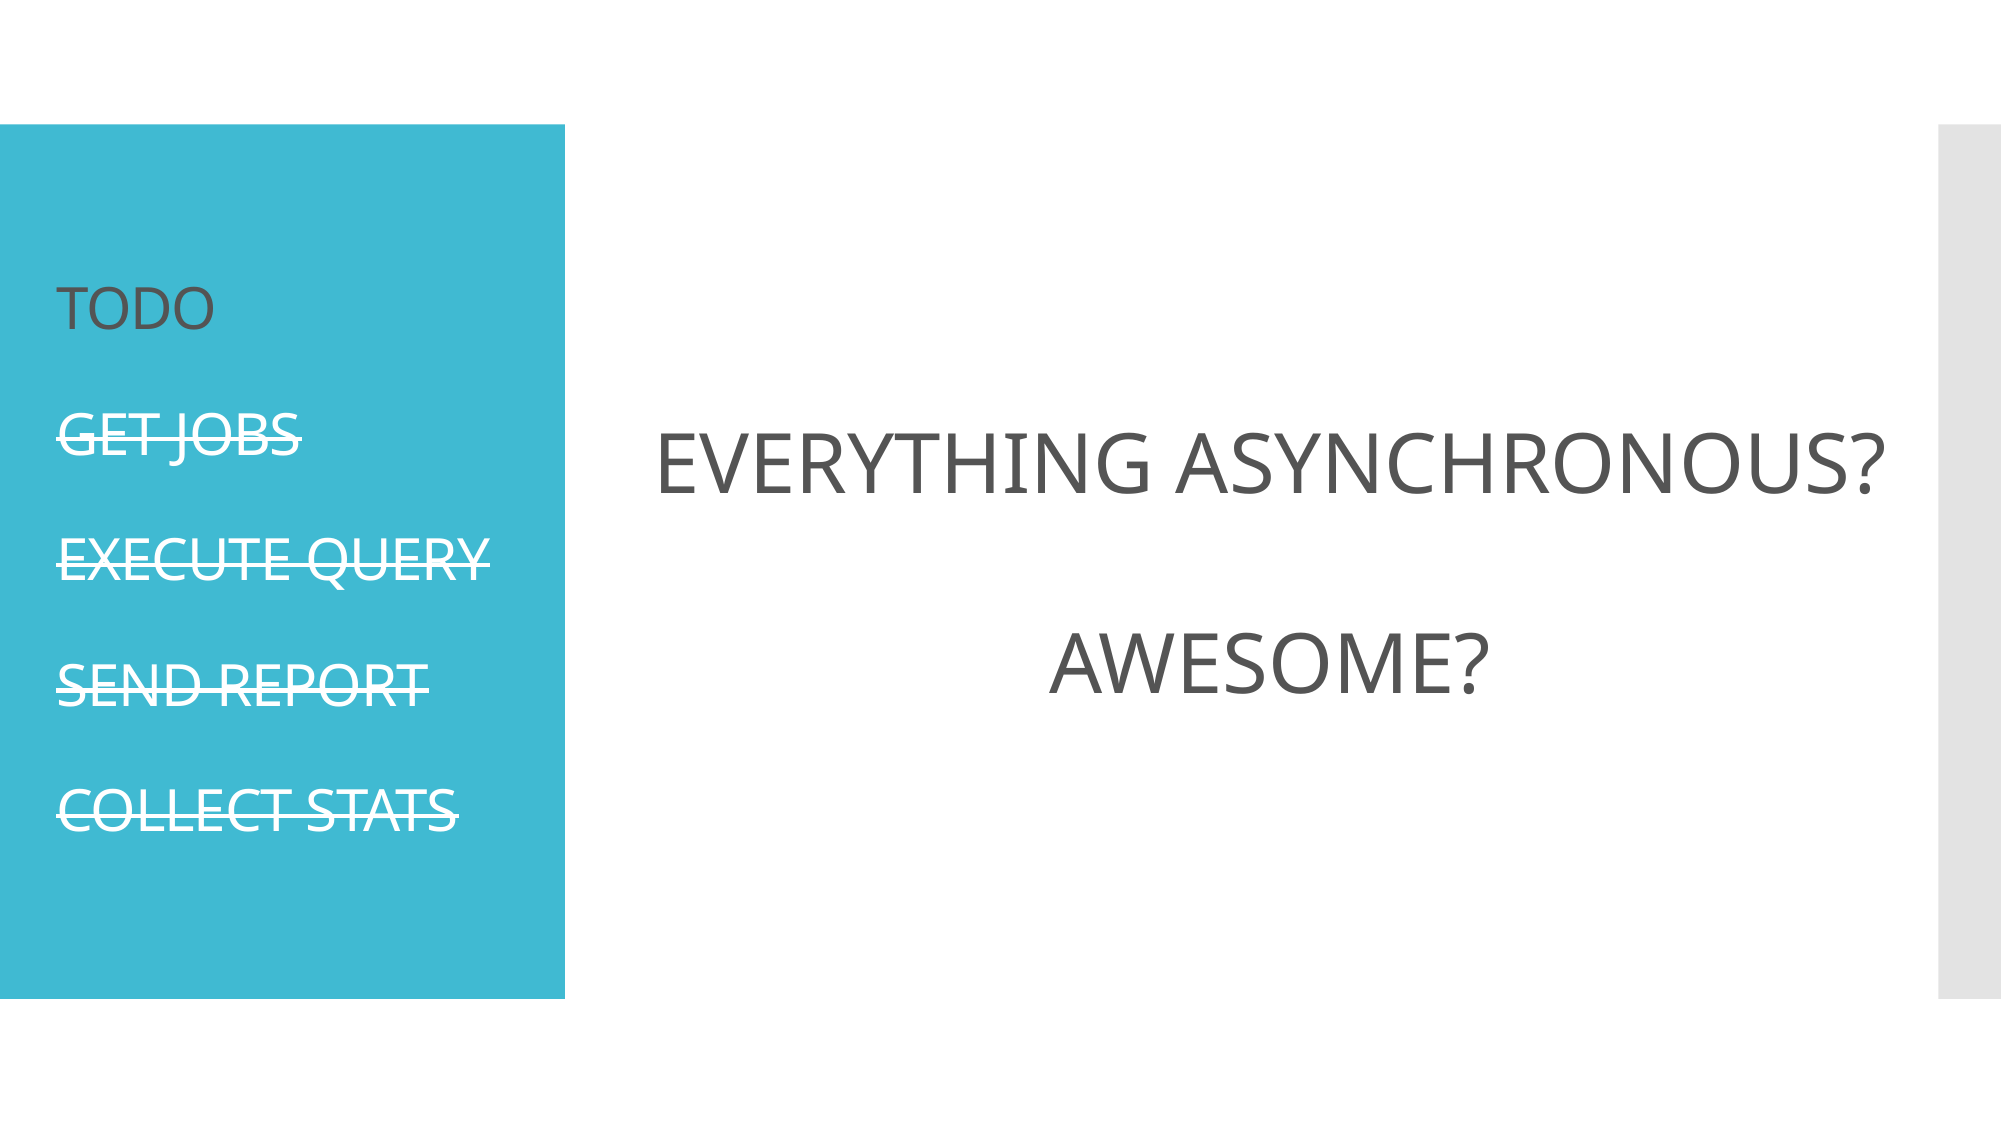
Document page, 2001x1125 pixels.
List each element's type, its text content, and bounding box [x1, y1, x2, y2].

text_box EVERYTHING ASYNCHRONOUS? AWESOME? [638, 402, 1903, 718]
title TODO GET JOBS EXECUTE QUERY SEND REPORT COLLECT STATS [41, 184, 525, 940]
